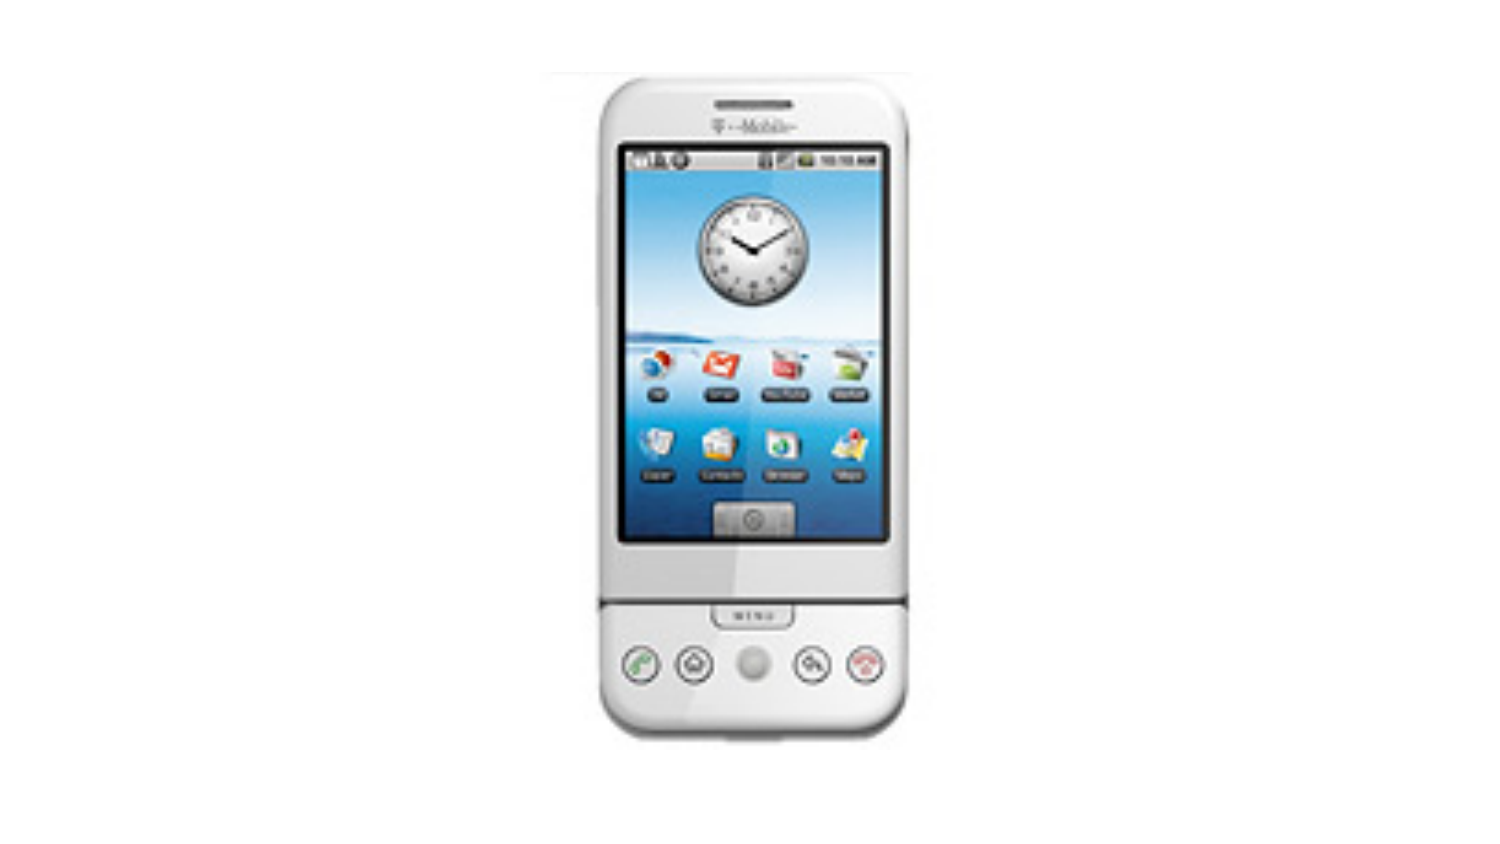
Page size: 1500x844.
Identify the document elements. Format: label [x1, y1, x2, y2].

picture [494, 72, 1006, 750]
